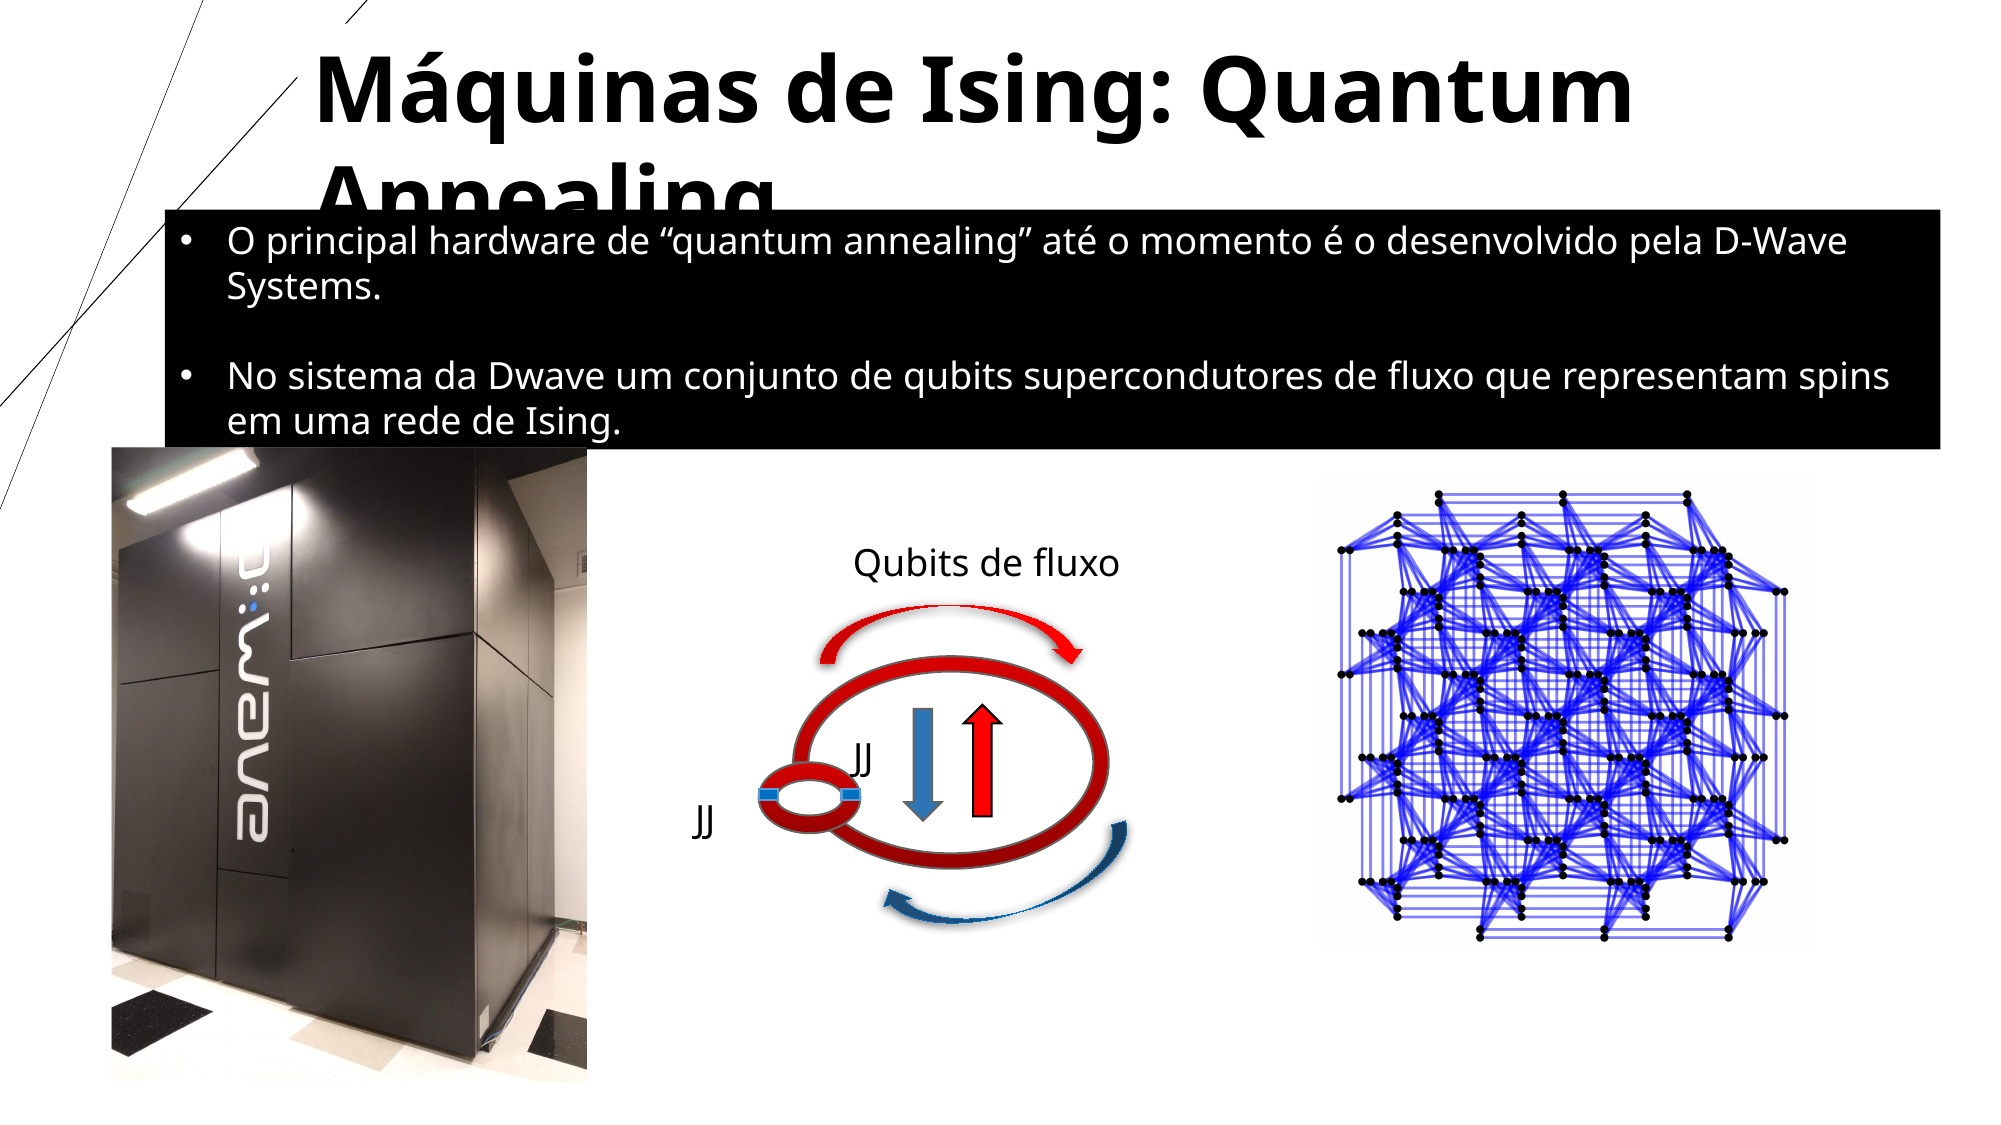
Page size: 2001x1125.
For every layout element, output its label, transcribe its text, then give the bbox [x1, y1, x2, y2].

picture [1314, 475, 1816, 950]
picture [31, 448, 667, 1081]
text_box JJ [680, 787, 758, 848]
text_box Qubits de fluxo [838, 531, 1142, 592]
text_box Máquinas de Ising: Quantum Annealing [297, 23, 2000, 259]
text_box [883, 869, 1105, 924]
text_box [821, 605, 1083, 656]
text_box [758, 656, 1109, 869]
text_box O principal hardware de “quantum annealing” até o momento é o desenvolvido pela D-Wave Systems. No sistema da Dwave um conjunto de qubits supercondutores de fluxo que representam spins em uma rede de Ising. [164, 209, 1941, 450]
